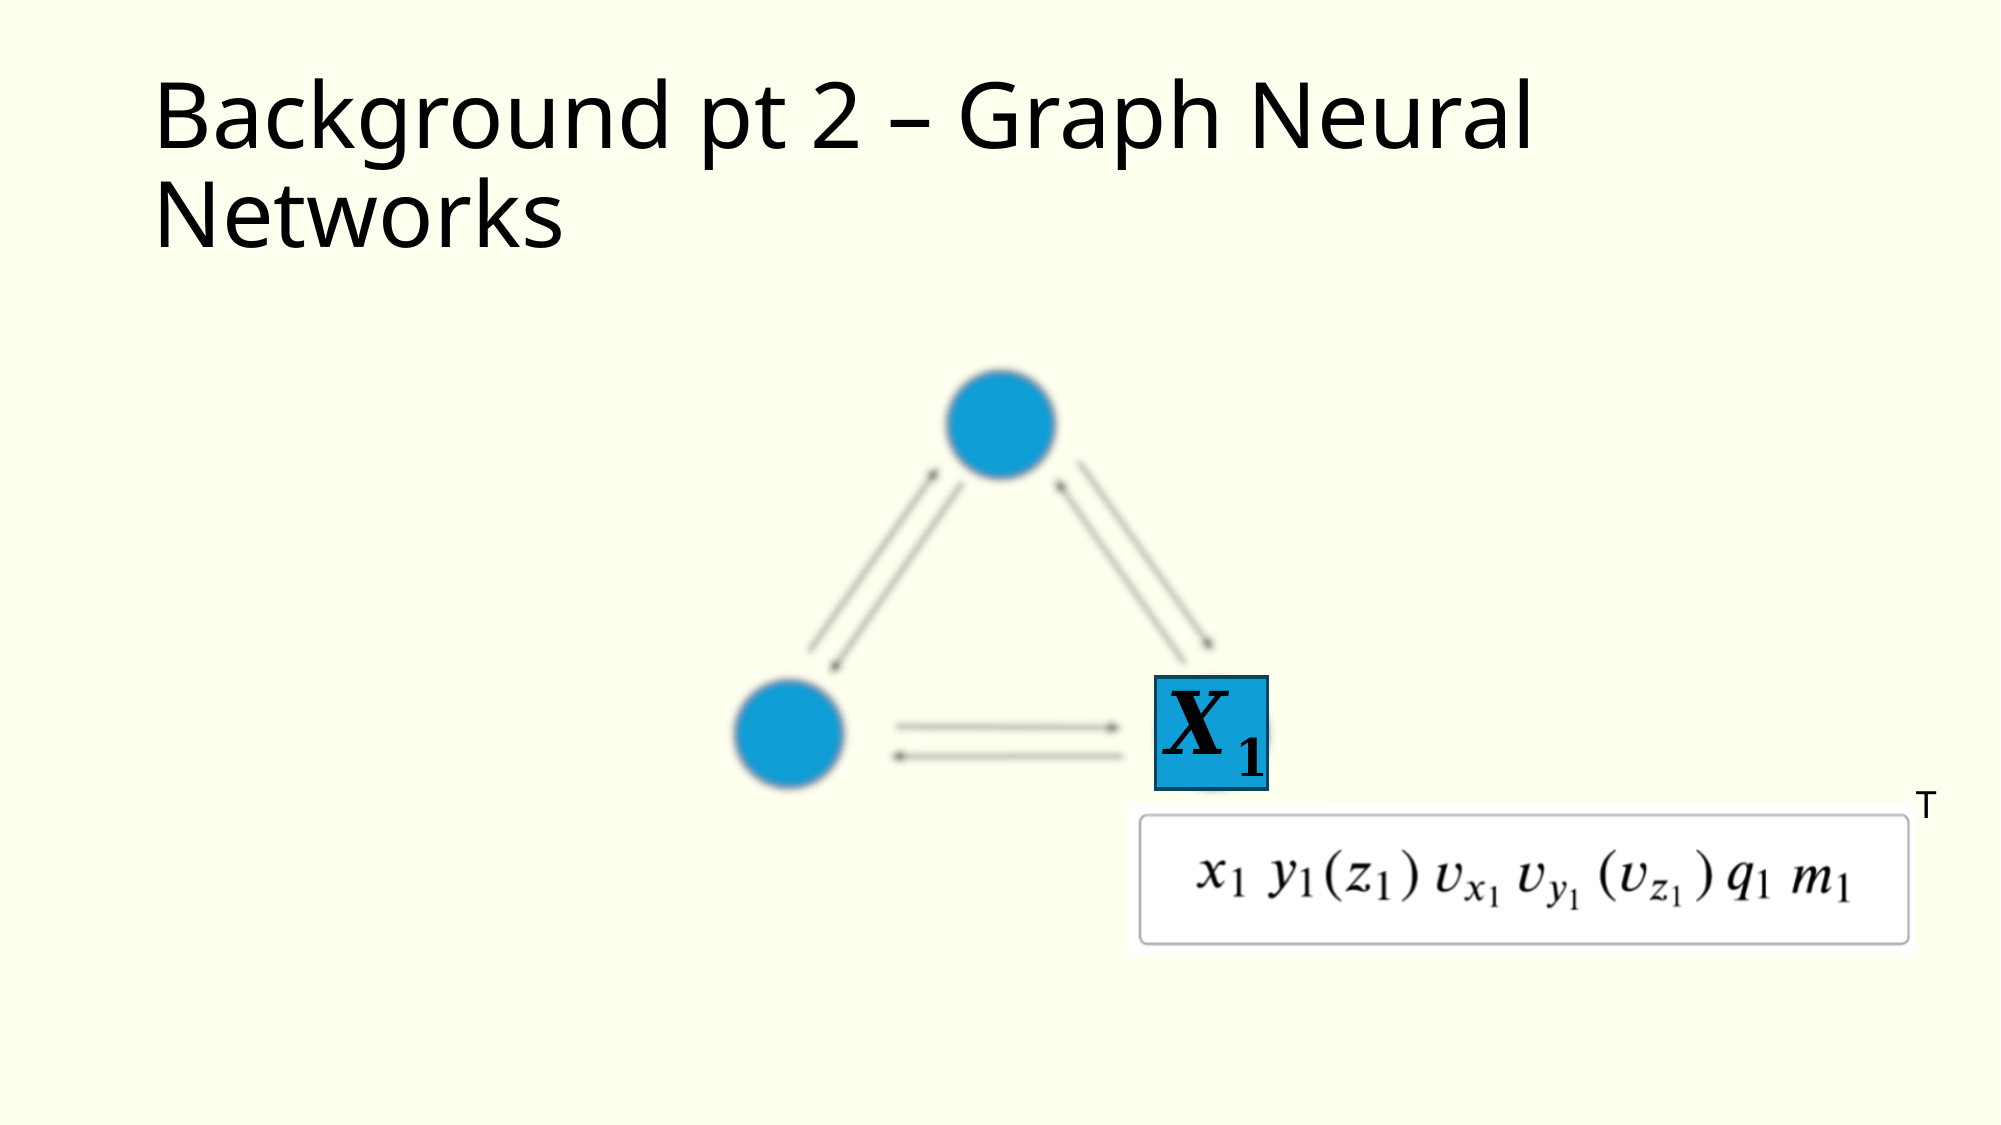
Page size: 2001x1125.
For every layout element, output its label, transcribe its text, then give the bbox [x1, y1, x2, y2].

text_box T [1901, 773, 1952, 833]
picture [702, 317, 1916, 957]
title Background pt 2 – Graph Neural Networks [137, 59, 1863, 278]
